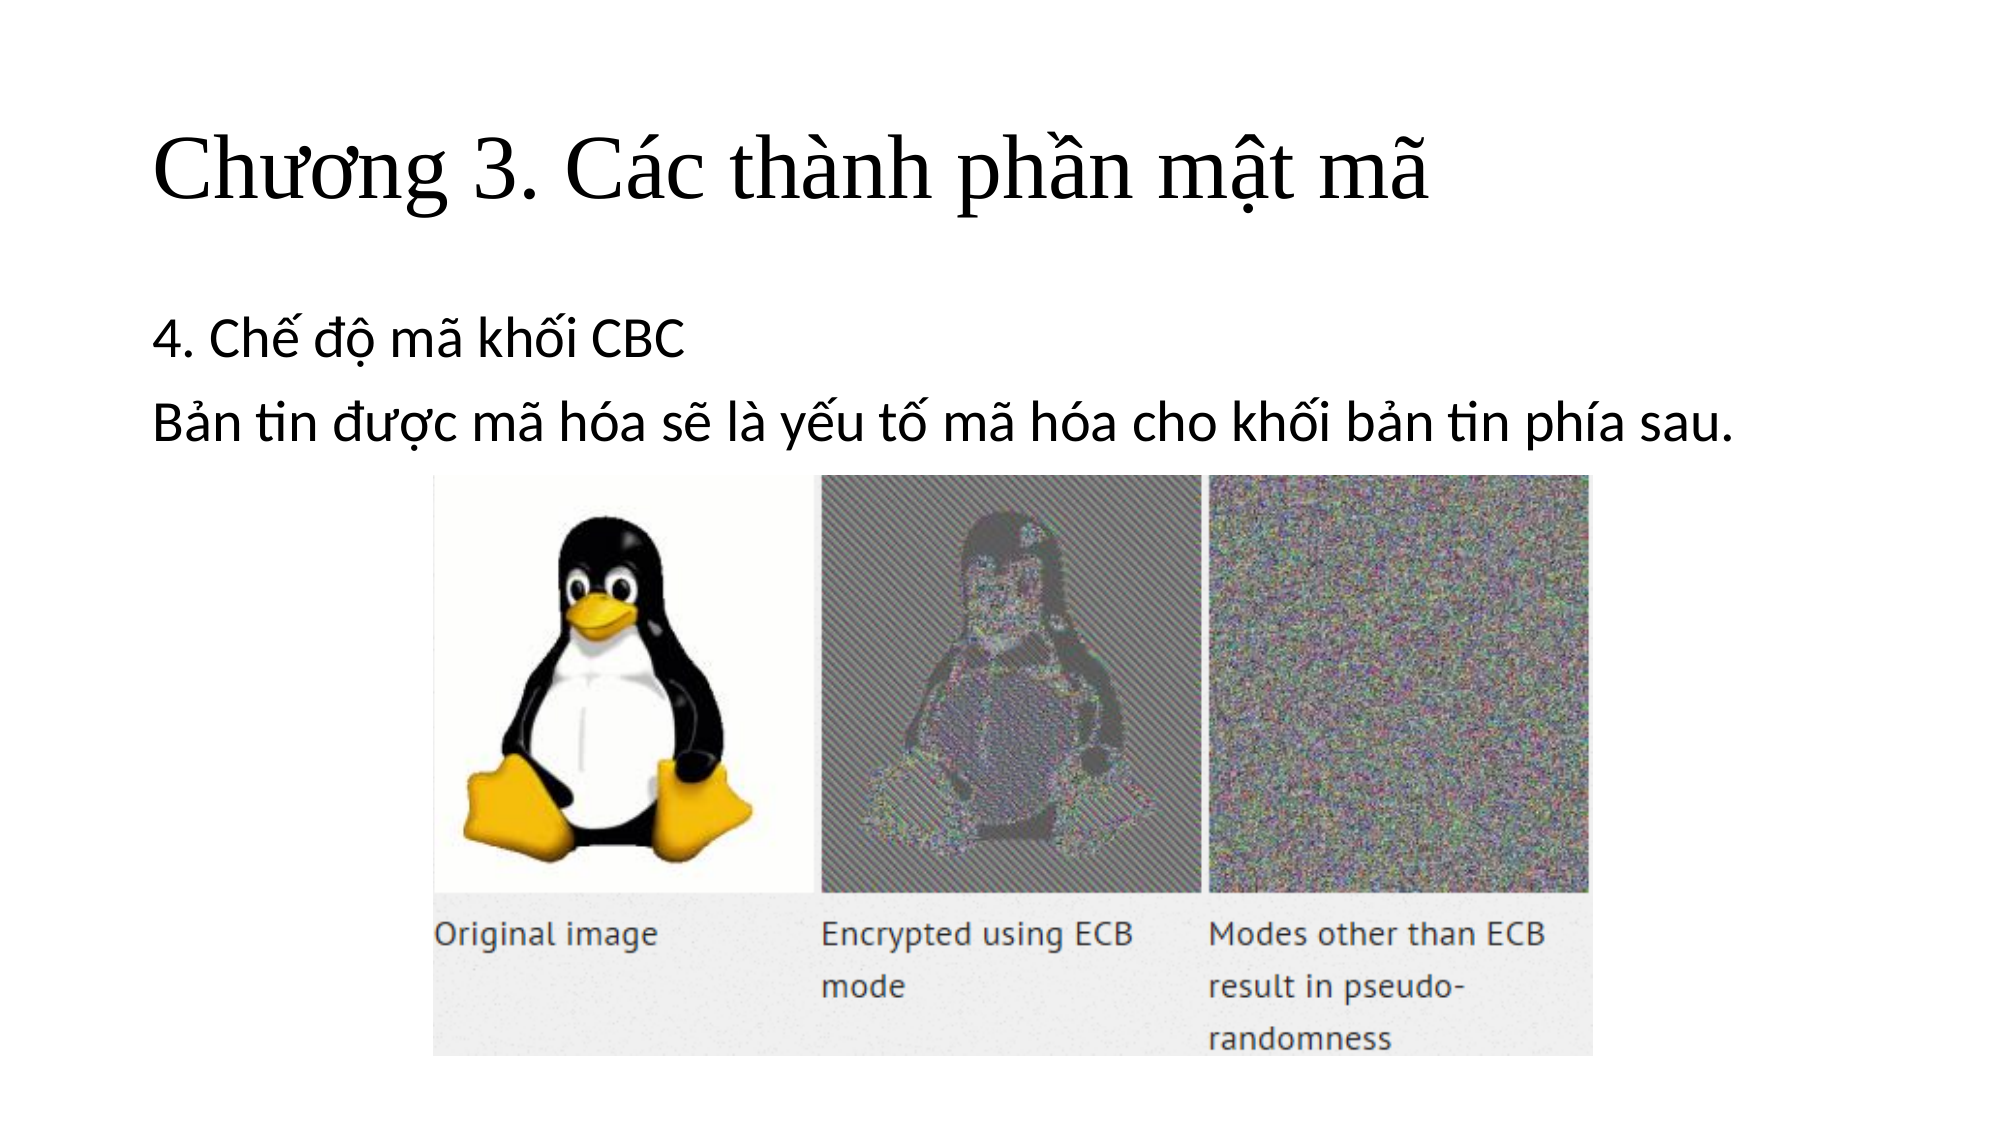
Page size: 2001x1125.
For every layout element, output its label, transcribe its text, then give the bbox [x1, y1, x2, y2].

picture [433, 475, 1593, 1056]
title Chương 3. Các thành phần mật mã [137, 59, 1863, 278]
list 4. Chế độ mã khối CBC Bản tin được mã hóa sẽ là yếu tố mã hóa cho khối bản tin phía sau. [137, 299, 1889, 1014]
